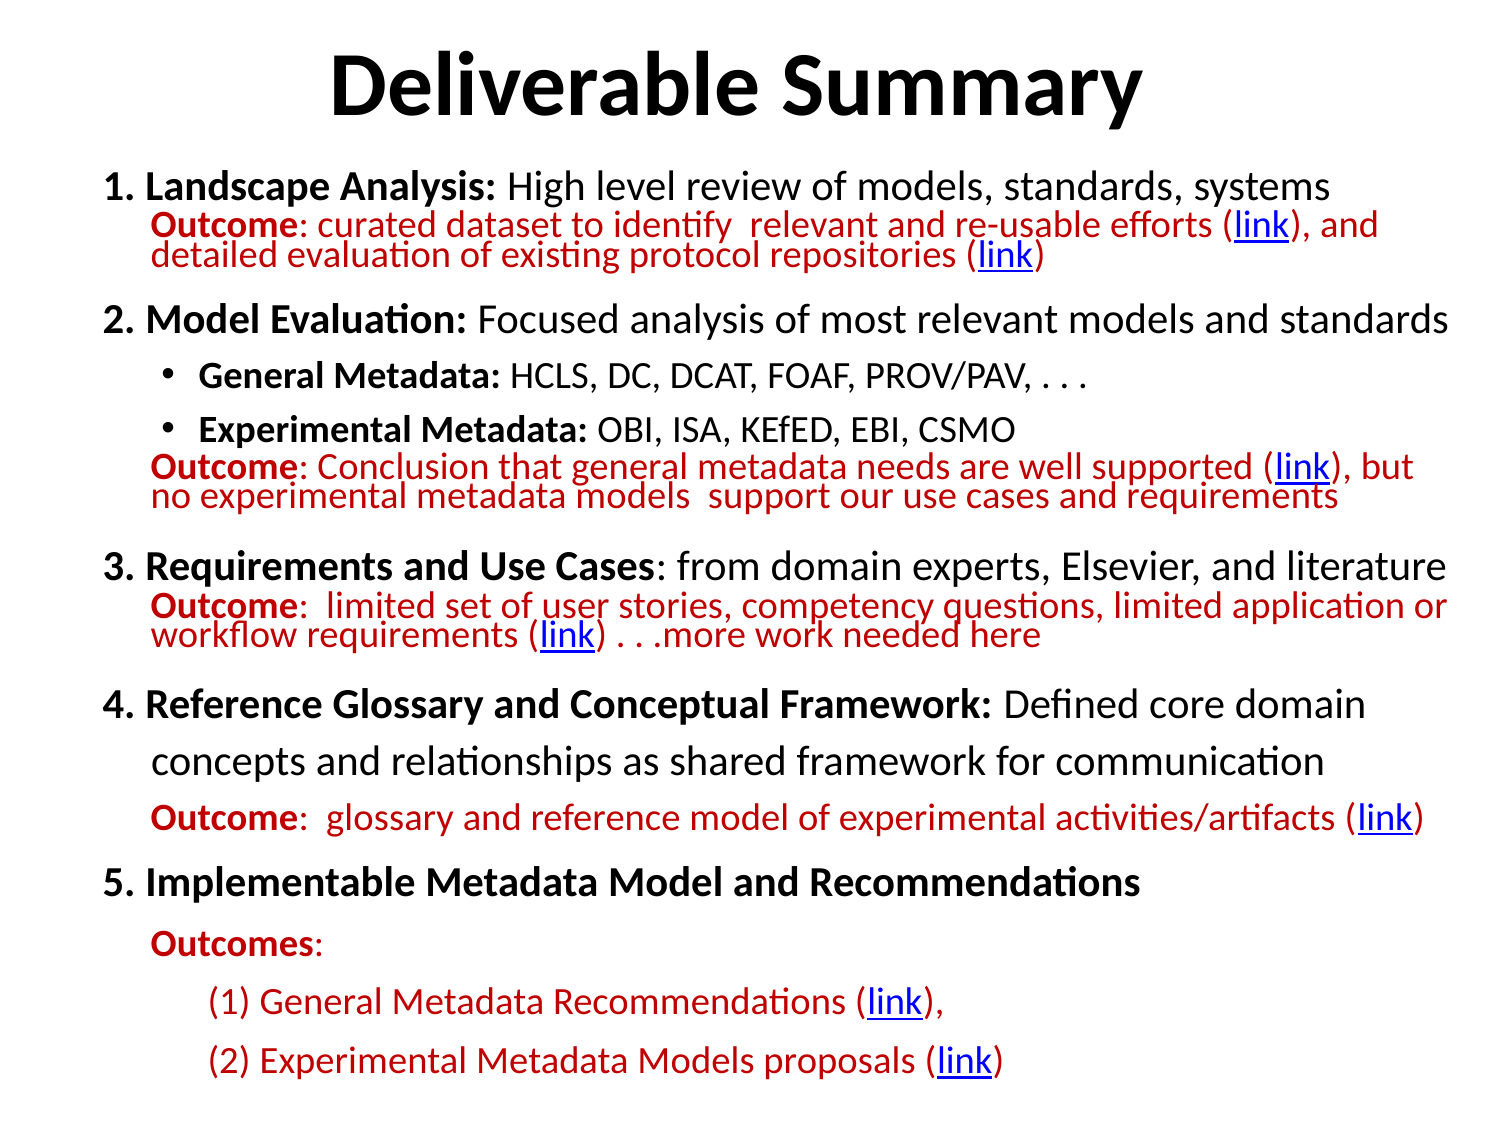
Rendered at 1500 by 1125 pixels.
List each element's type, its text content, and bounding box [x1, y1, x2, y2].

title Deliverable Summary [62, 0, 1413, 173]
list 1. Landscape Analysis: High level review of models, standards, systems Outcome: curated dataset to identify relevant and re-usable efforts (link), and detailed evaluation of existing protocol repositories (link) 2. Model Evaluation: Focused analysis of most relevant models and standards General Metadata: HCLS, DC, DCAT, FOAF, PROV/PAV, . . . Experimental Metadata: OBI, ISA, KEfED, EBI, CSMO Outcome: Conclusion that general metadata needs are well supported (link), but no experimental metadata models support our use cases and requirements 3. Requirements and Use Cases: from domain experts, Elsevier, and literature Outcome: limited set of user stories, competency questions, limited application or workflow requirements (link) . . .more work needed here 4. Reference Glossary and Conceptual Framework: Defined core domain concepts and relationships as shared framework for communication Outcome: glossary and reference model of experimental activities/artifacts (link) 5. Implementable Metadata Model and Recommendations Outcomes: (1) General Metadata Recommendations (link), (2) Experimental Metadata Models proposals (link) [87, 149, 1475, 1125]
